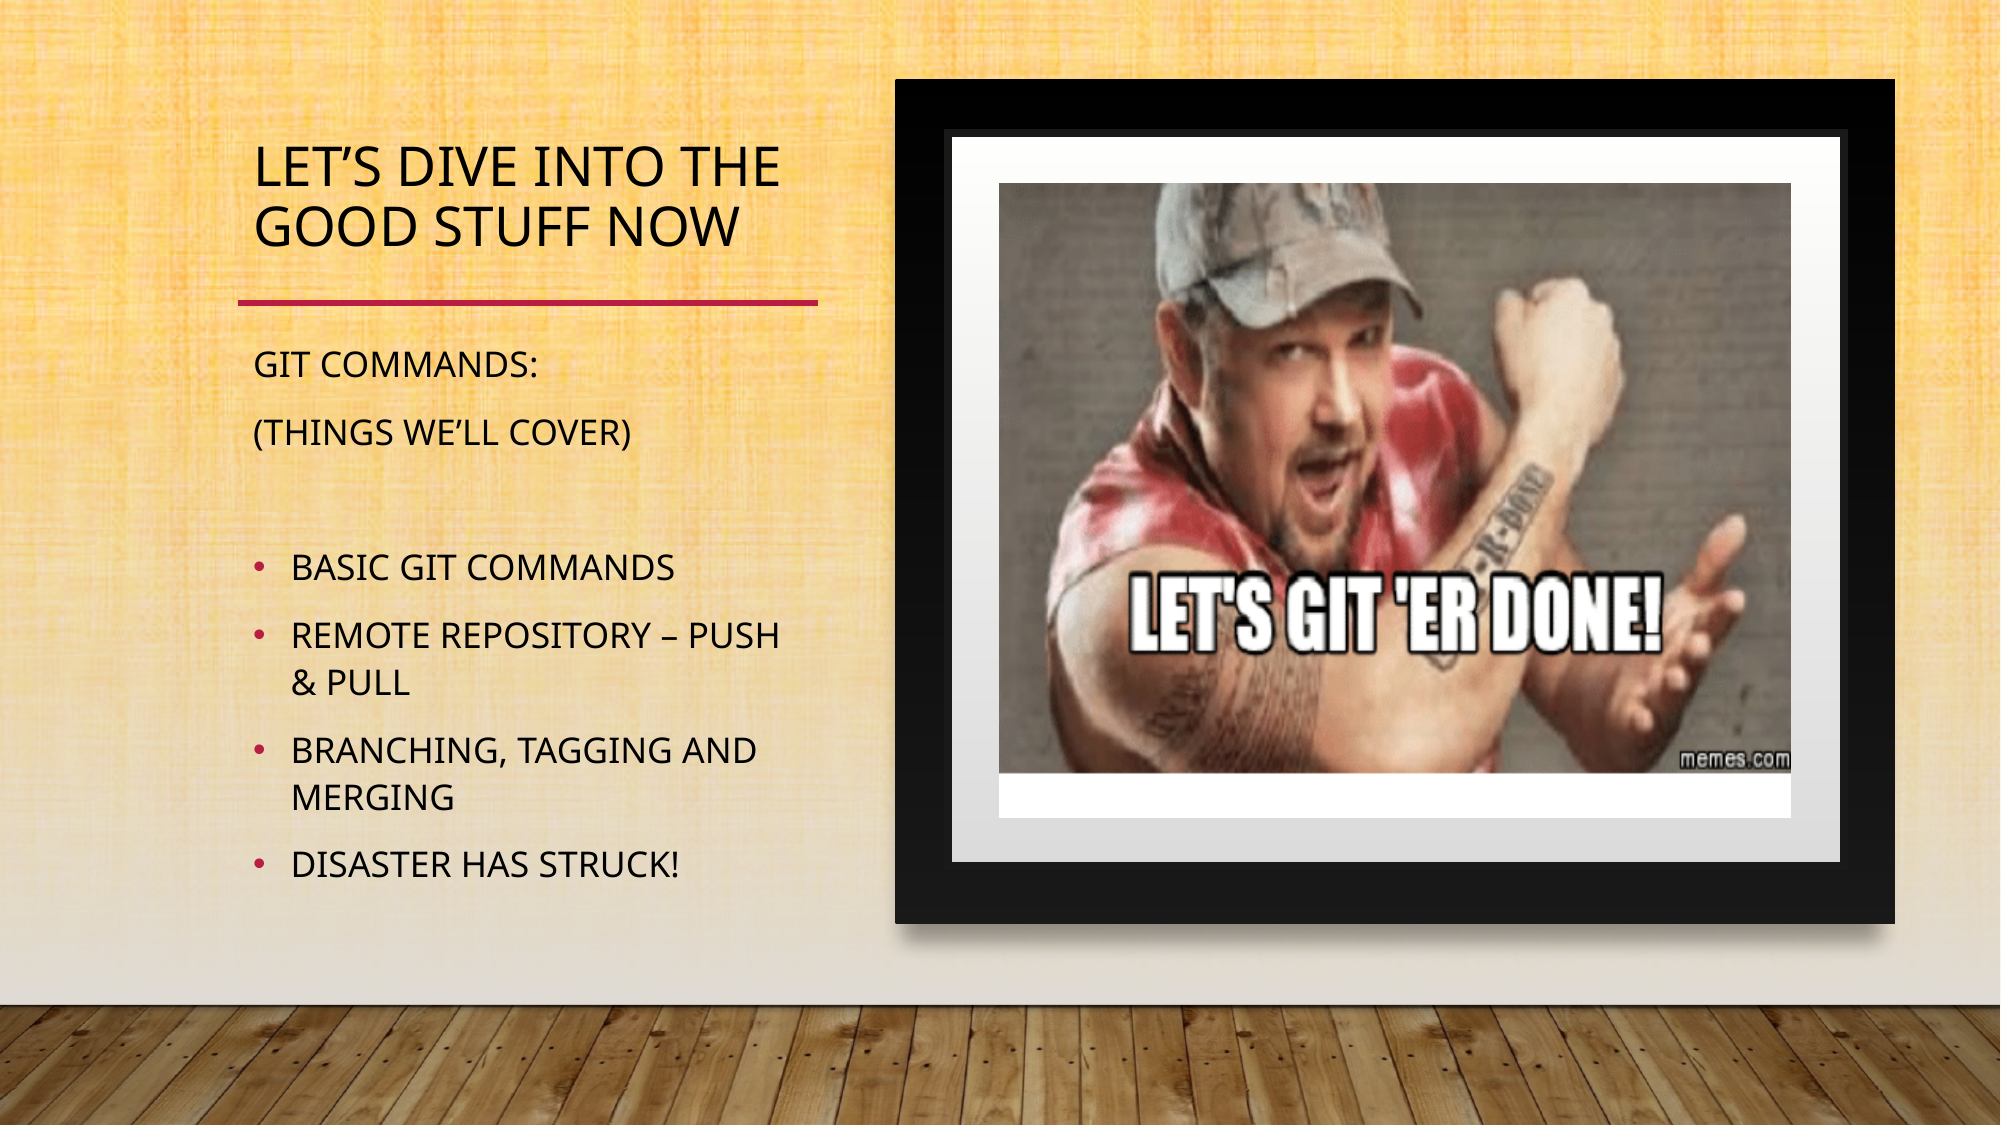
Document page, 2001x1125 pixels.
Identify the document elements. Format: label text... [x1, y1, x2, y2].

picture [999, 182, 1791, 818]
title Let’s dive into the good stuff now [238, 131, 818, 302]
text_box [895, 78, 1896, 924]
picture [0, 1005, 2001, 1125]
text_box [0, 330, 2000, 1004]
list GIT COMMANDS: (THINGS WE’LL COVER) BASIC GIT COMMANDS REMOTE REPOSITORY – PUSH & PULL BRANCHING, TAGGING AND MERGING DISASTER HAS STRUCK! [238, 330, 817, 897]
text_box [0, 0, 2000, 330]
